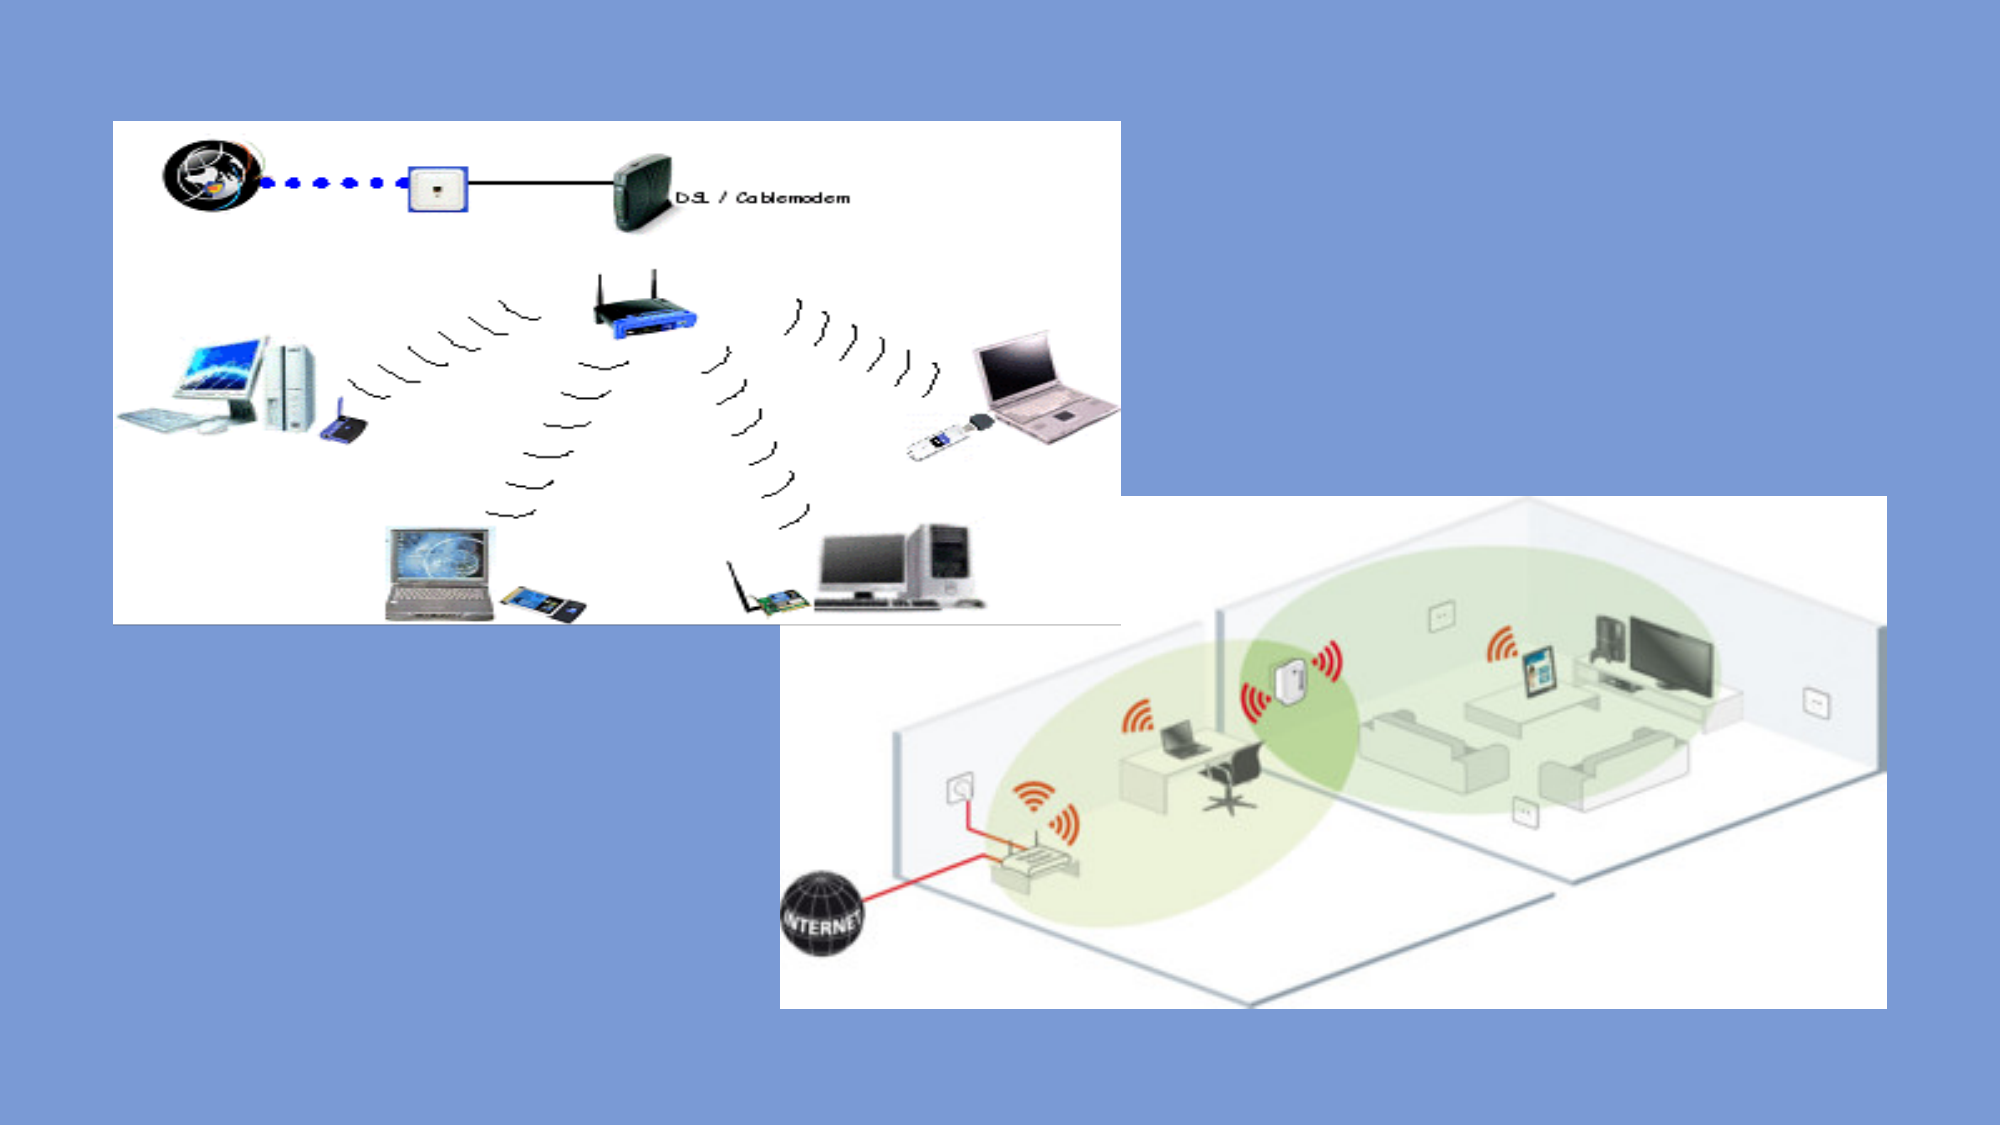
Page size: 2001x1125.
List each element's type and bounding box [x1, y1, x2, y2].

picture [113, 121, 1887, 1009]
